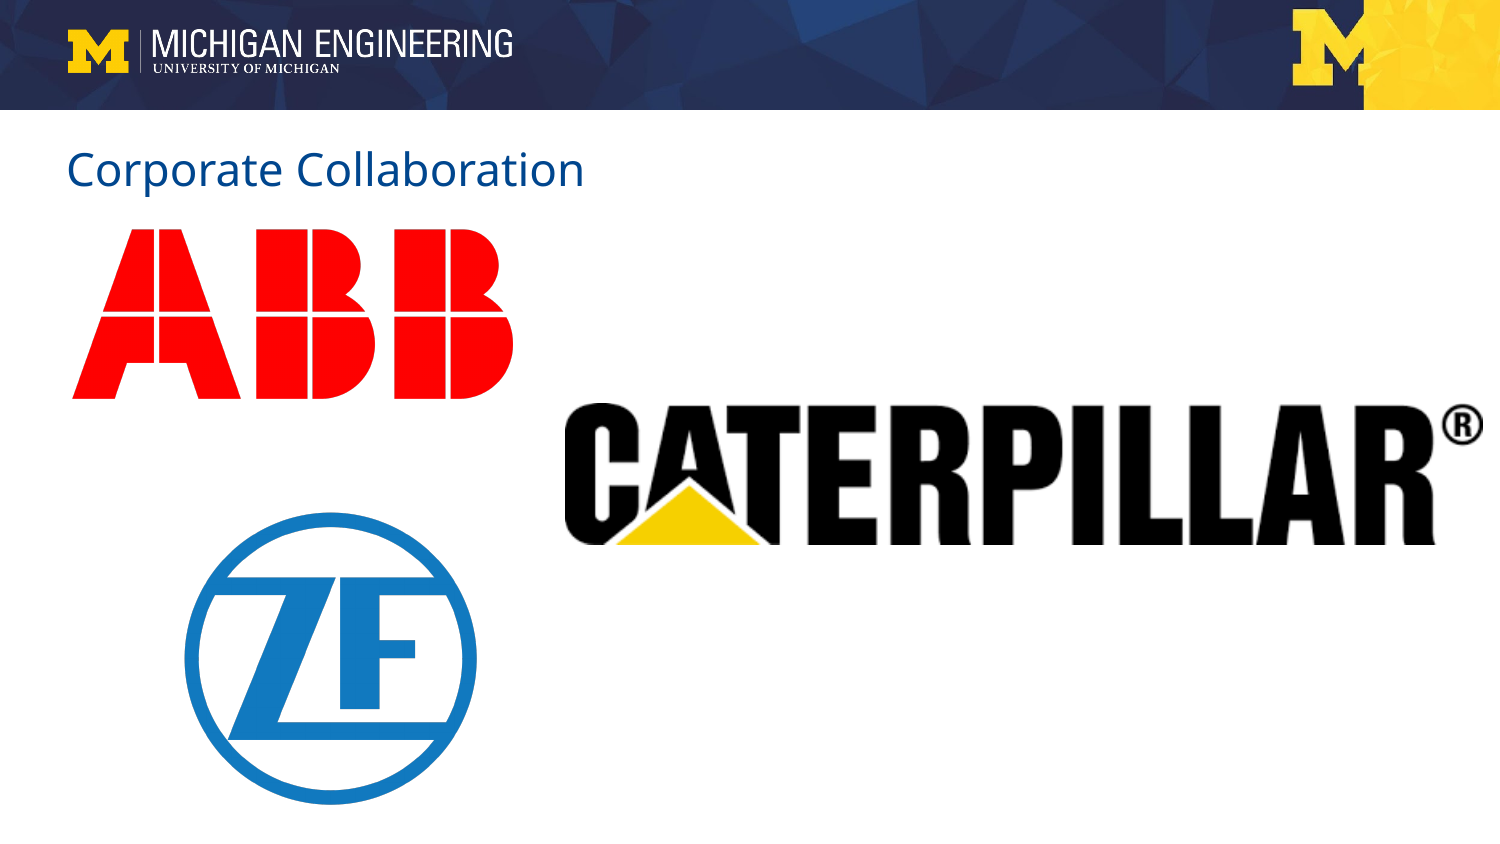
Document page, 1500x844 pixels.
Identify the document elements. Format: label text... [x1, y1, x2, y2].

picture [0, 0, 1500, 110]
picture [67, 224, 519, 404]
picture [565, 403, 1484, 546]
picture [182, 509, 480, 807]
title Corporate Collaboration [51, 121, 1449, 216]
